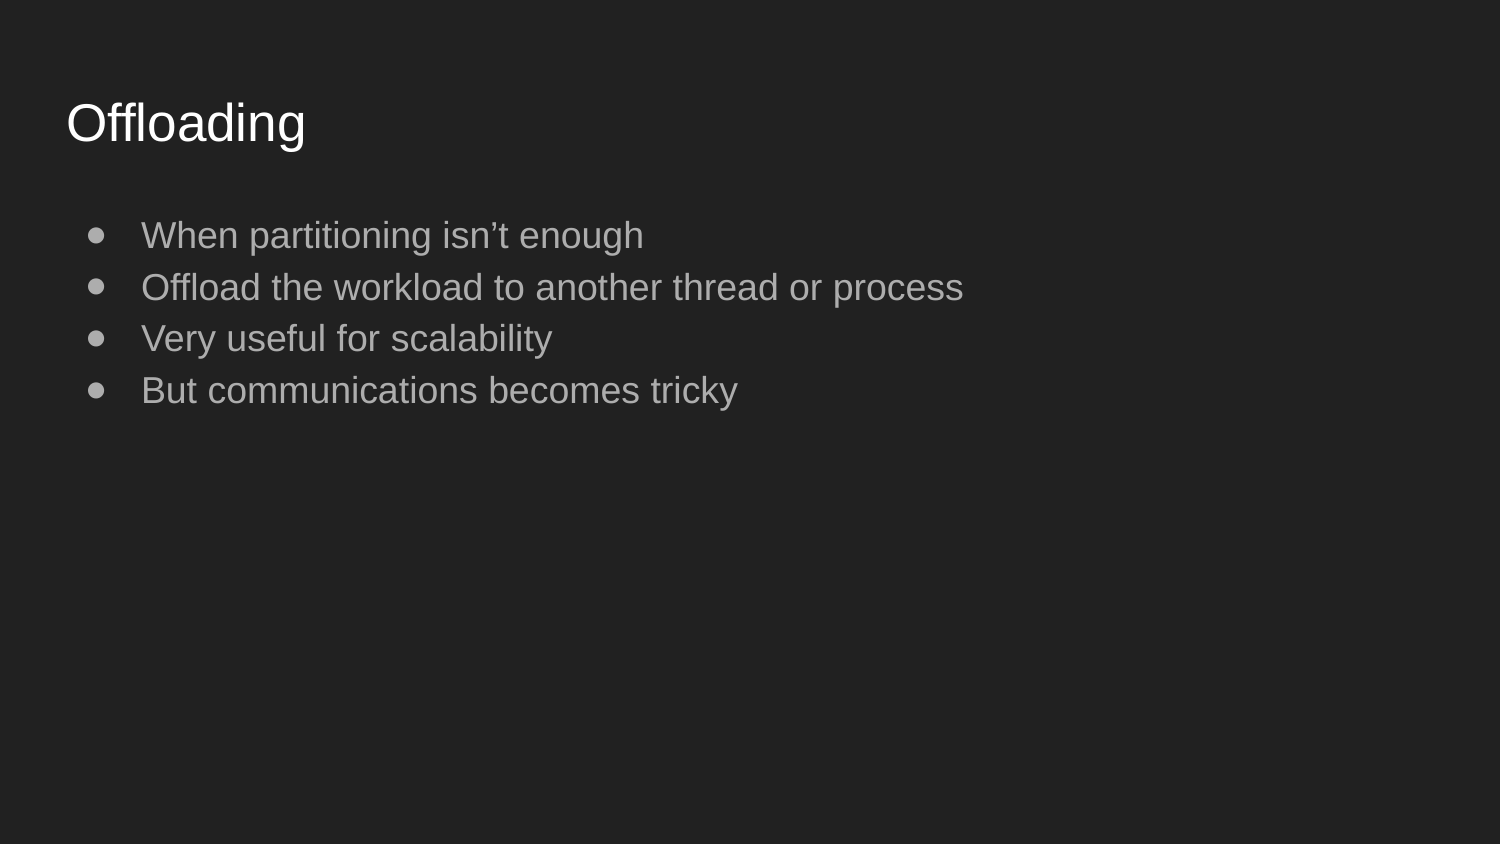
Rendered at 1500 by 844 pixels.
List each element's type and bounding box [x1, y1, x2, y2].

list [51, 189, 1449, 750]
title [51, 72, 1449, 167]
